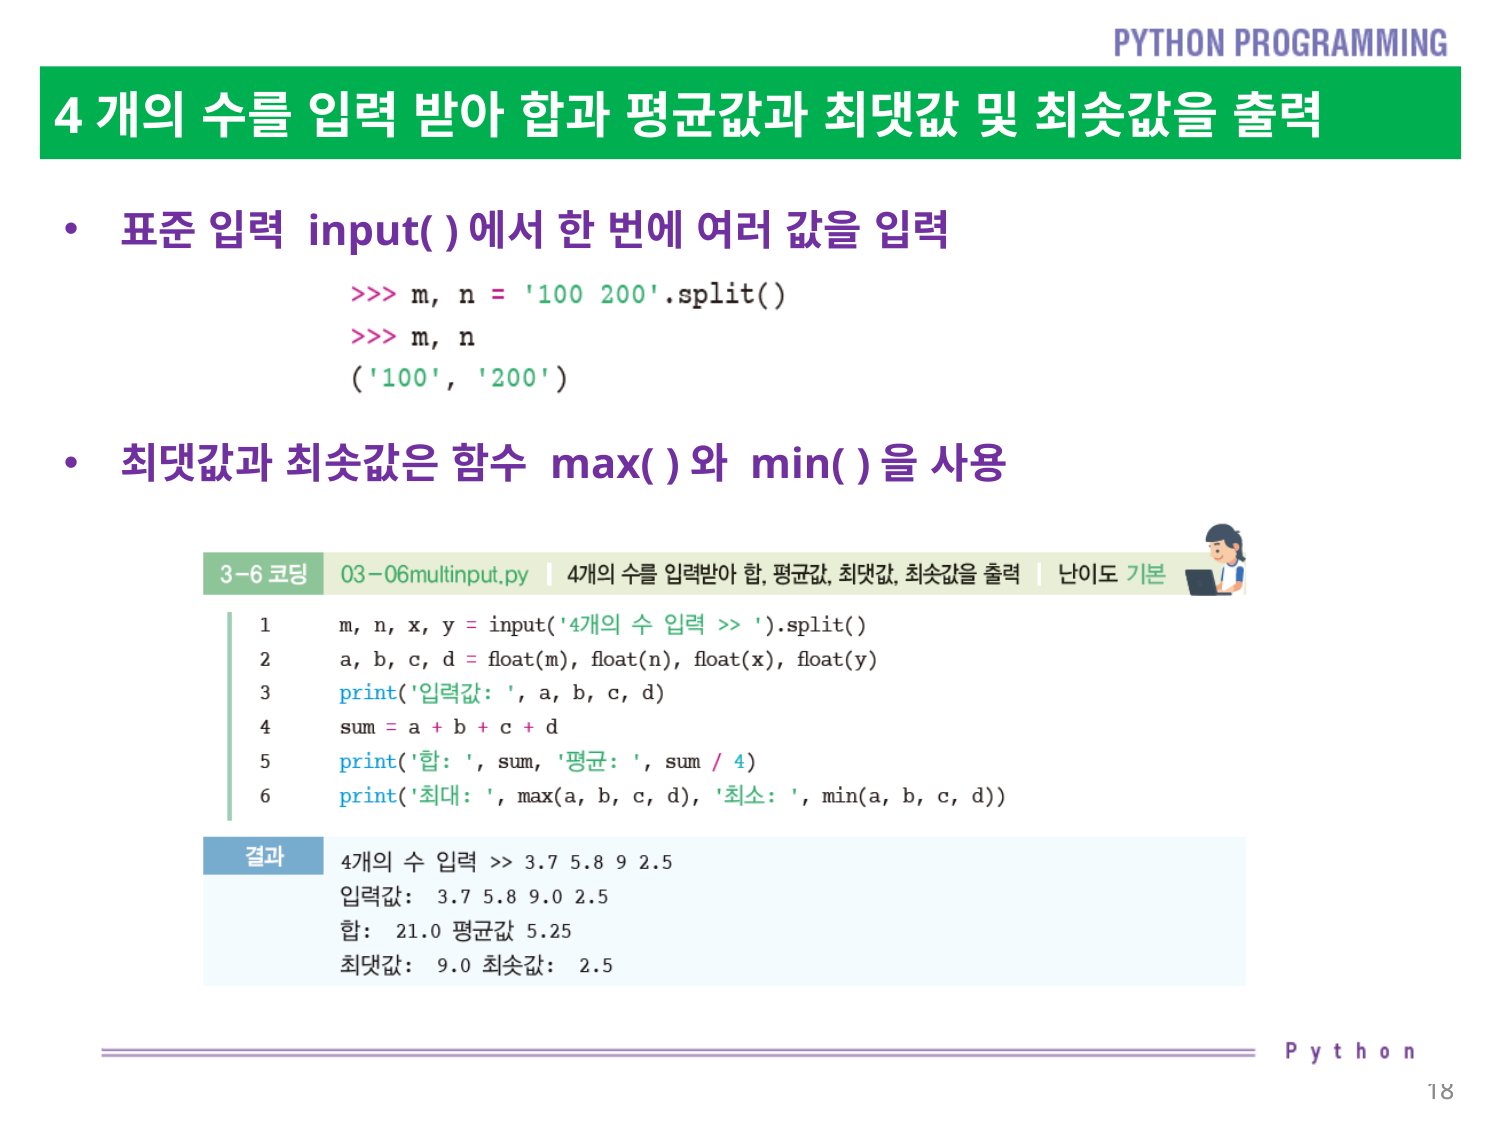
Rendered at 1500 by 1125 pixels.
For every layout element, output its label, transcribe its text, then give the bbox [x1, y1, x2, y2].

picture [193, 517, 1253, 986]
picture [18, 1020, 1483, 1084]
list 표준 입력 input( )에서 한 번에 여러 값을 입력 최댓값과 최솟값은 함수 max( )와 min( )을 사용 [48, 195, 1461, 1041]
picture [1106, 13, 1462, 66]
picture [333, 268, 799, 399]
title 4개의 수를 입력 받아 합과 평균값과 최댓값 및 최솟값을 출력 [39, 76, 1444, 152]
slide_number 18 [1119, 1071, 1470, 1112]
